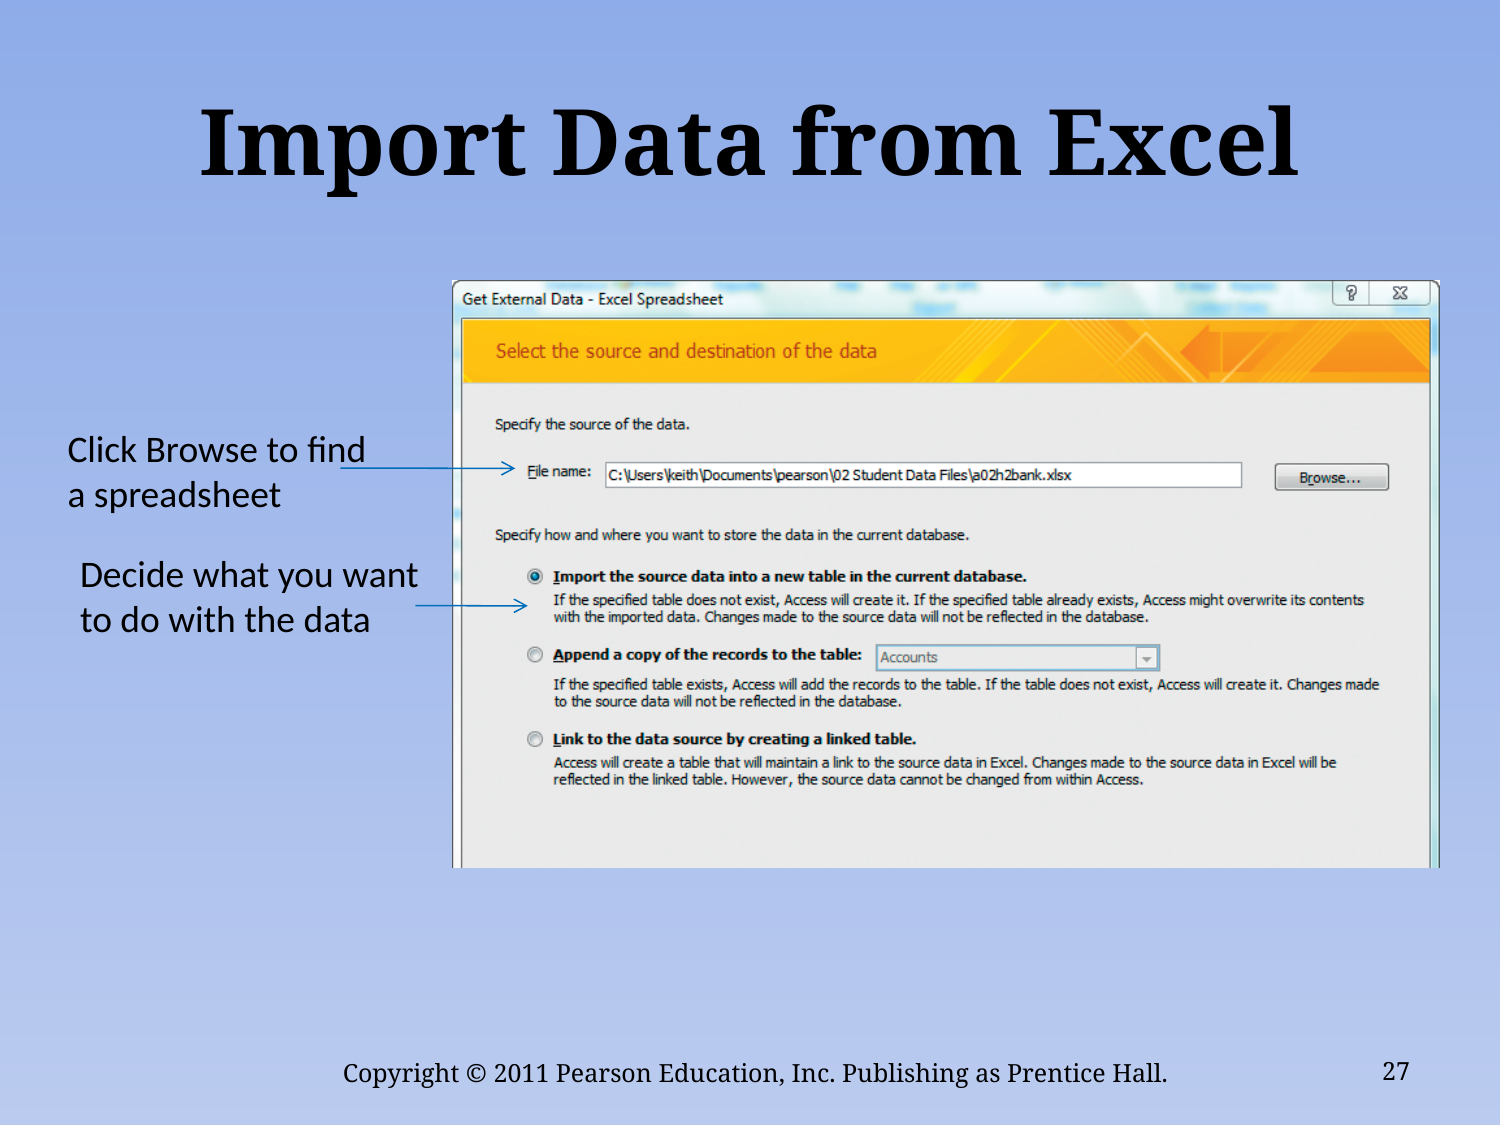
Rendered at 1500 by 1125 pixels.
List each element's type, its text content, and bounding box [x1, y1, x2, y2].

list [452, 280, 1440, 868]
title Import Data from Excel [75, 45, 1425, 233]
text_box Decide what you want to do with the data [65, 543, 441, 648]
text_box Click Browse to find a spreadsheet [52, 418, 403, 523]
footer Copyright © 2011 Pearson Education, Inc. Publishing as Prentice Hall. [312, 1042, 1213, 1103]
slide_number 27 [1312, 1042, 1425, 1103]
